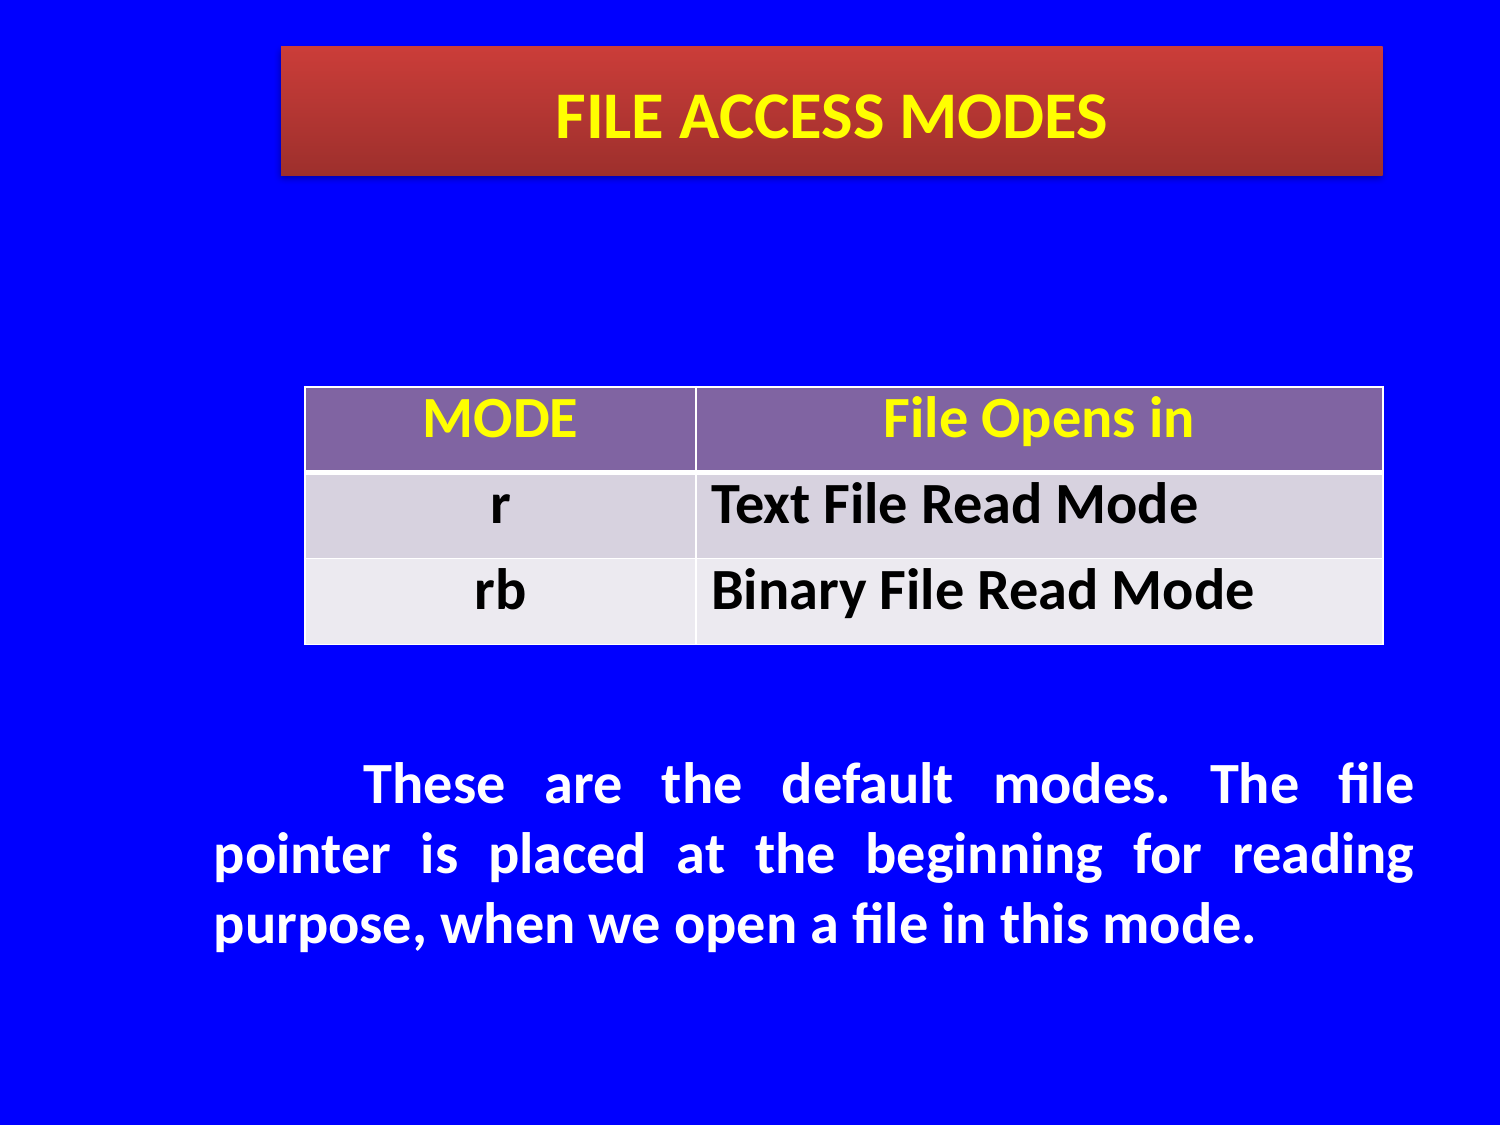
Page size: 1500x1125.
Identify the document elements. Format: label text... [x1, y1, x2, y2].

table_cell Binary File Read Mode [697, 559, 1382, 644]
text_box FILE ACCESS MODES [281, 46, 1383, 176]
text_box These are the default modes. The file pointer is placed at the beginning for reading purpose, when we open a file in this mode. [199, 738, 1430, 963]
table_header MODE [306, 388, 695, 470]
table_header File Opens in [697, 388, 1382, 470]
table_cell r [306, 475, 695, 558]
table_cell Text File Read Mode [697, 475, 1382, 558]
table_cell rb [306, 559, 695, 644]
